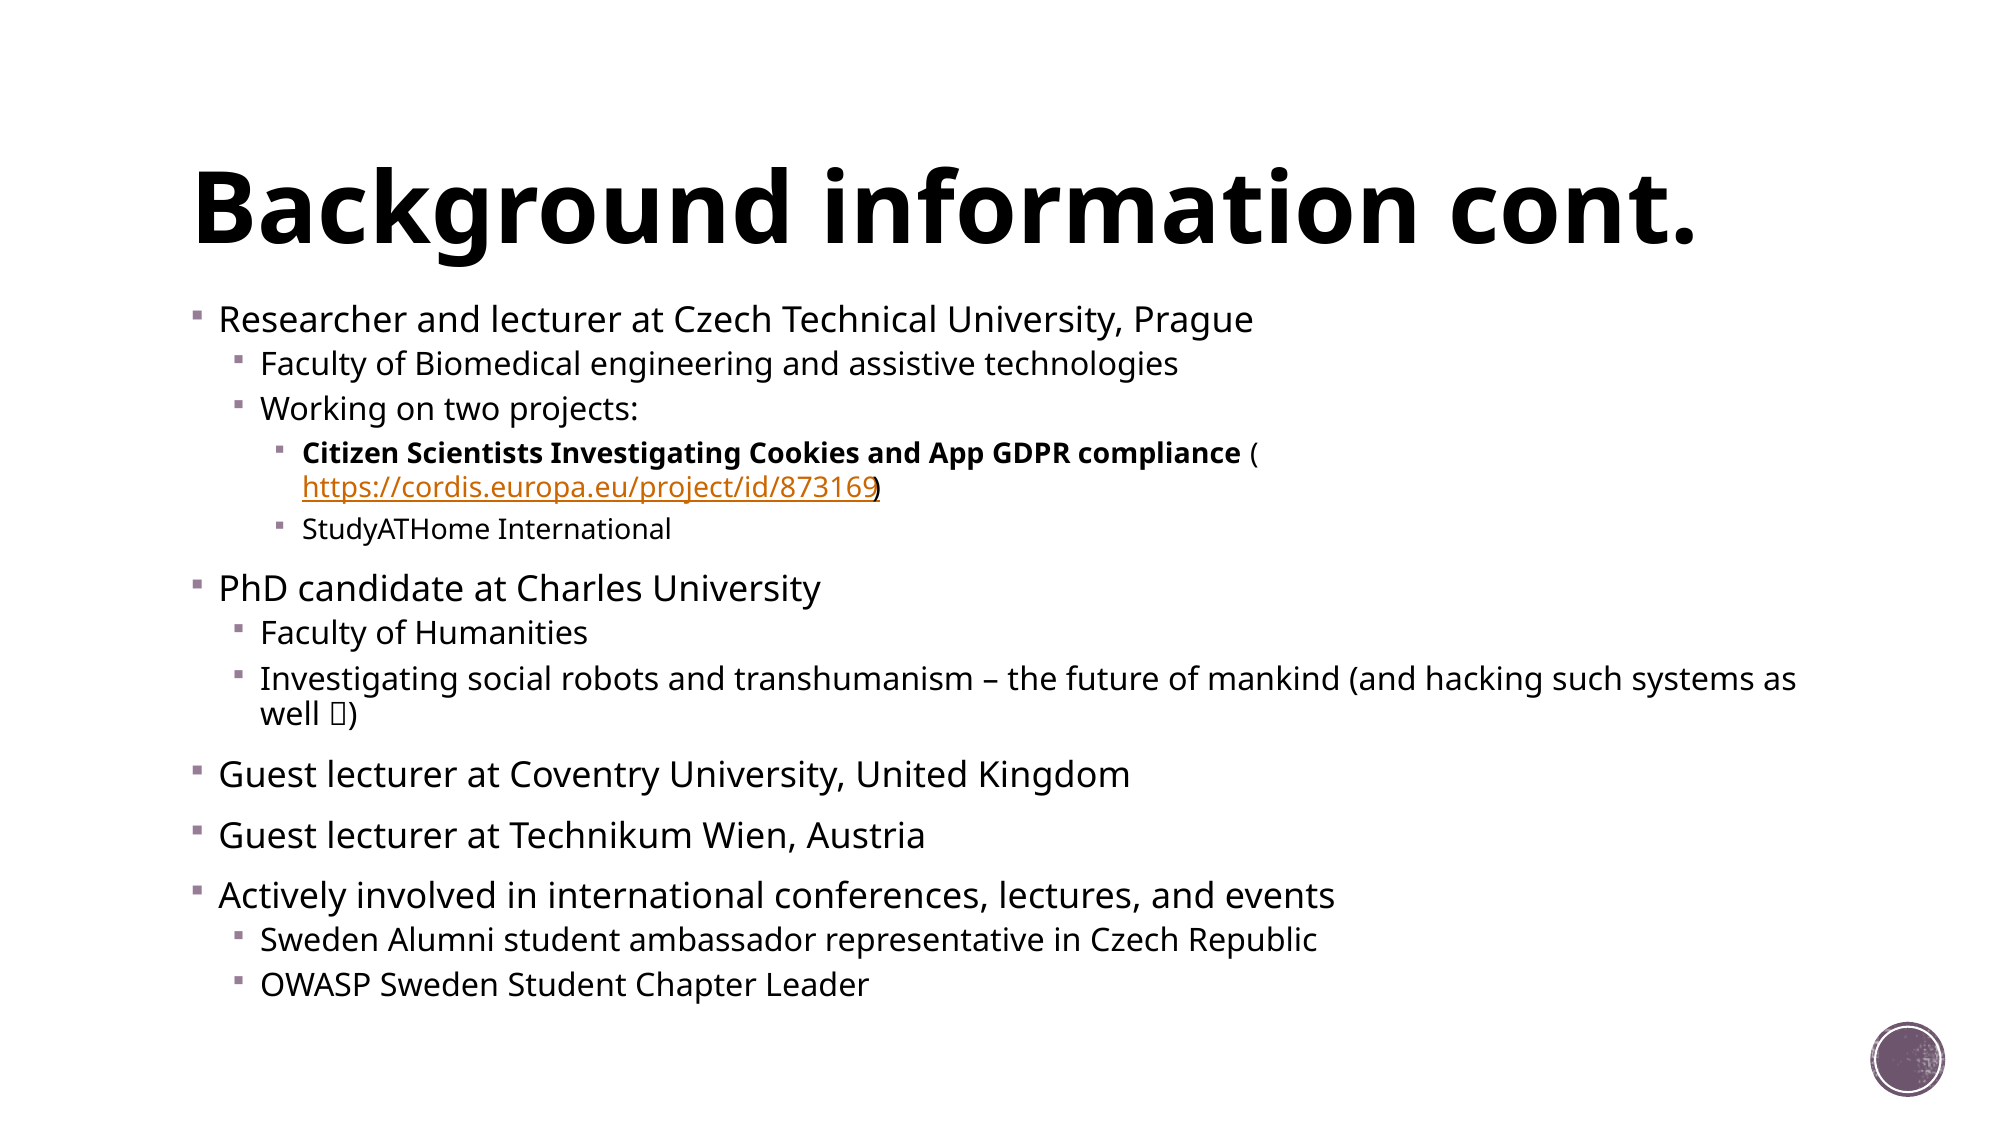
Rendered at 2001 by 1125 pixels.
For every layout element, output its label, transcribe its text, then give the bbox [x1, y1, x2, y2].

title Background information cont. [175, 79, 1826, 294]
list Researcher and lecturer at Czech Technical University, Prague Faculty of Biomedical engineering and assistive technologies Working on two projects: Citizen Scientists Investigating Cookies and App GDPR compliance (https://cordis.europa.eu/project/id/873169) StudyATHome International PhD candidate at Charles University Faculty of Humanities Investigating social robots and transhumanism – the future of mankind (and hacking such systems as well ) Guest lecturer at Coventry University, United Kingdom Guest lecturer at Technikum Wien, Austria Actively involved in international conferences, lectures, and events Sweden Alumni student ambassador representative in Czech Republic OWASP Sweden Student Chapter Leader [175, 294, 1826, 1013]
